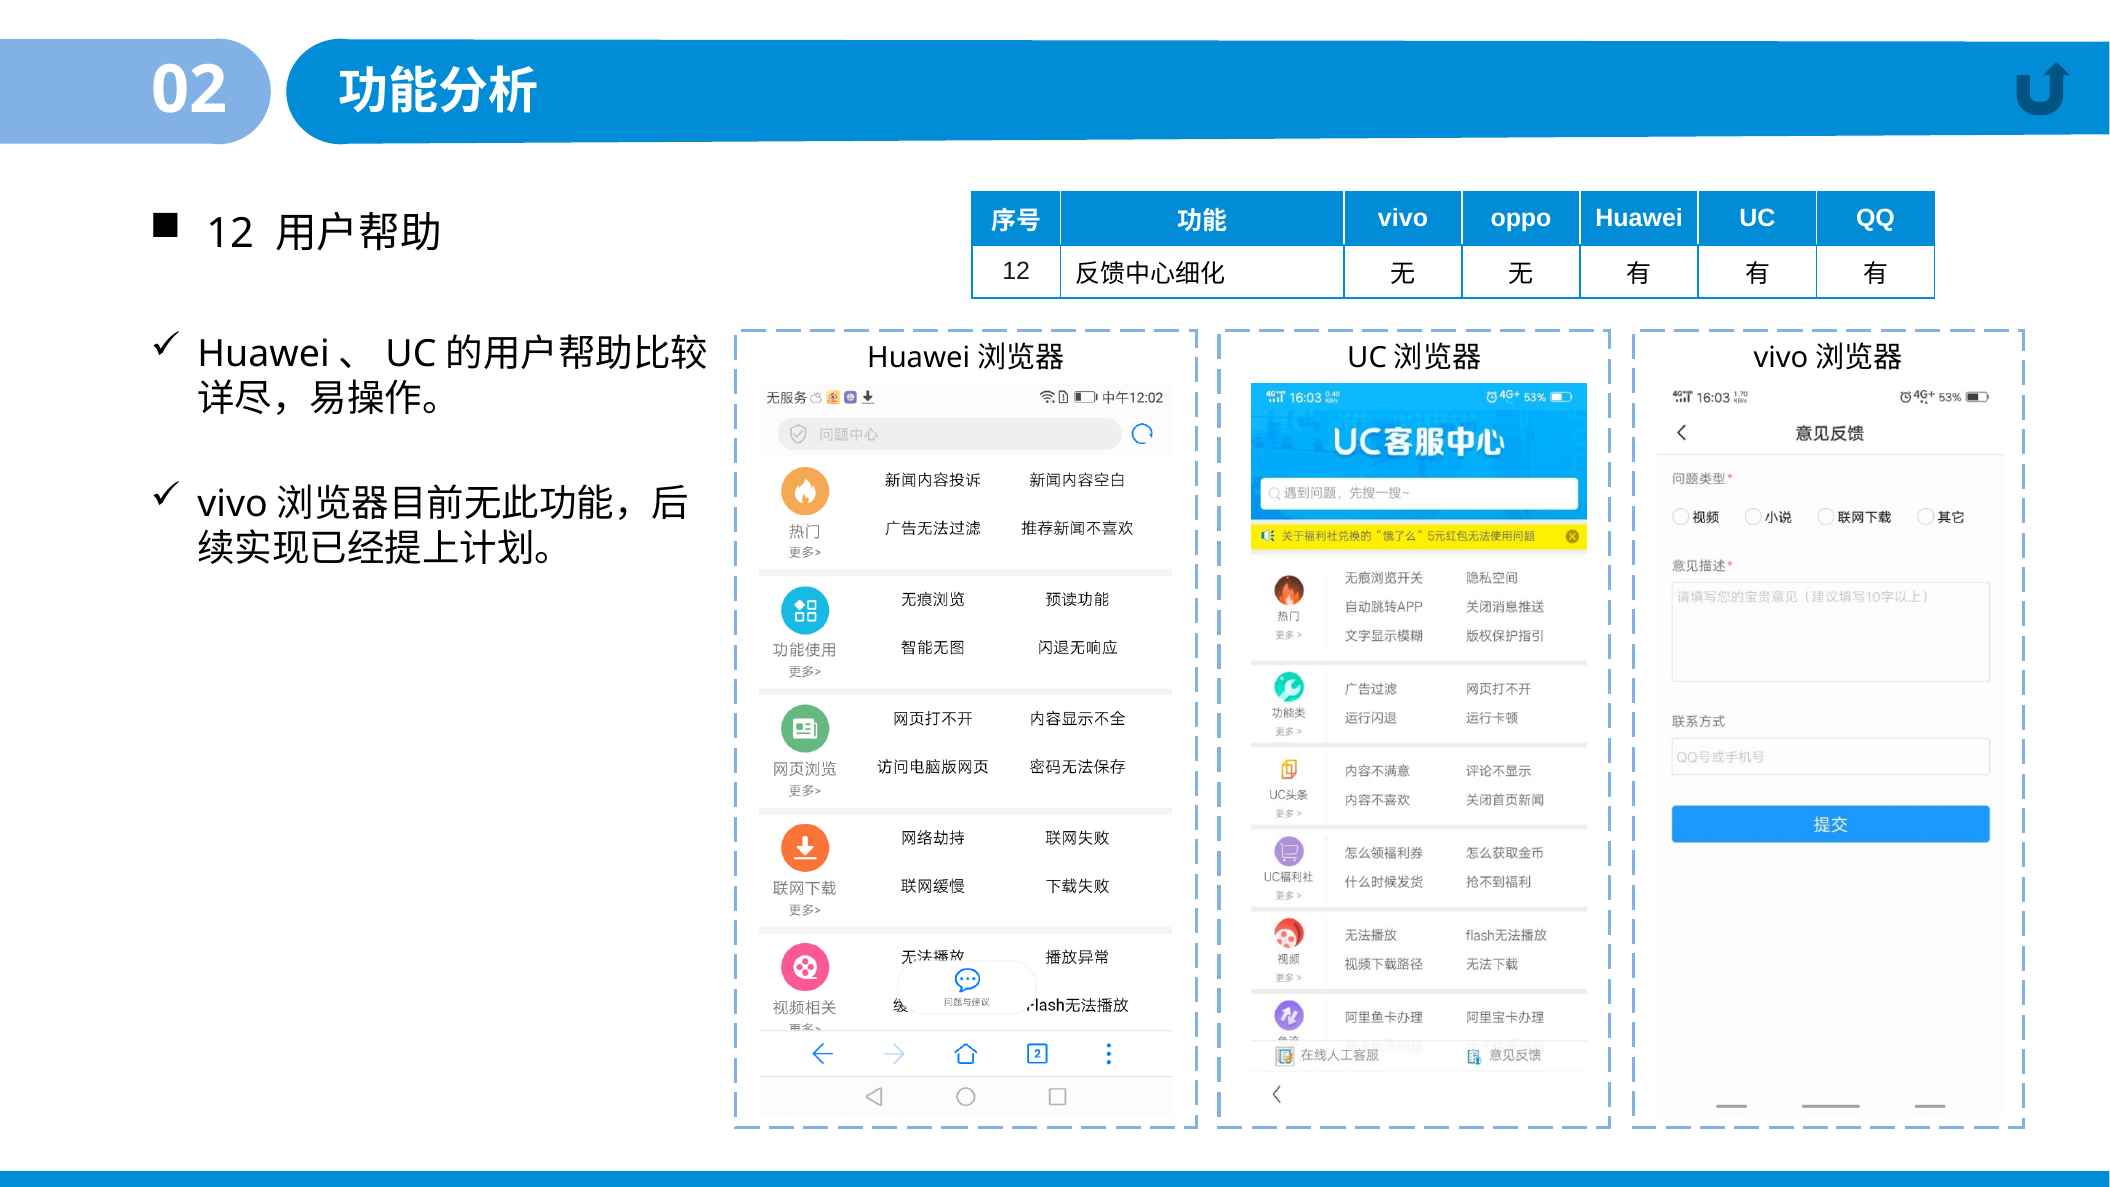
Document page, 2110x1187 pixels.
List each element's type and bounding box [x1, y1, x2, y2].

text_box [735, 330, 2024, 1128]
text_box [0, 38, 2110, 1187]
